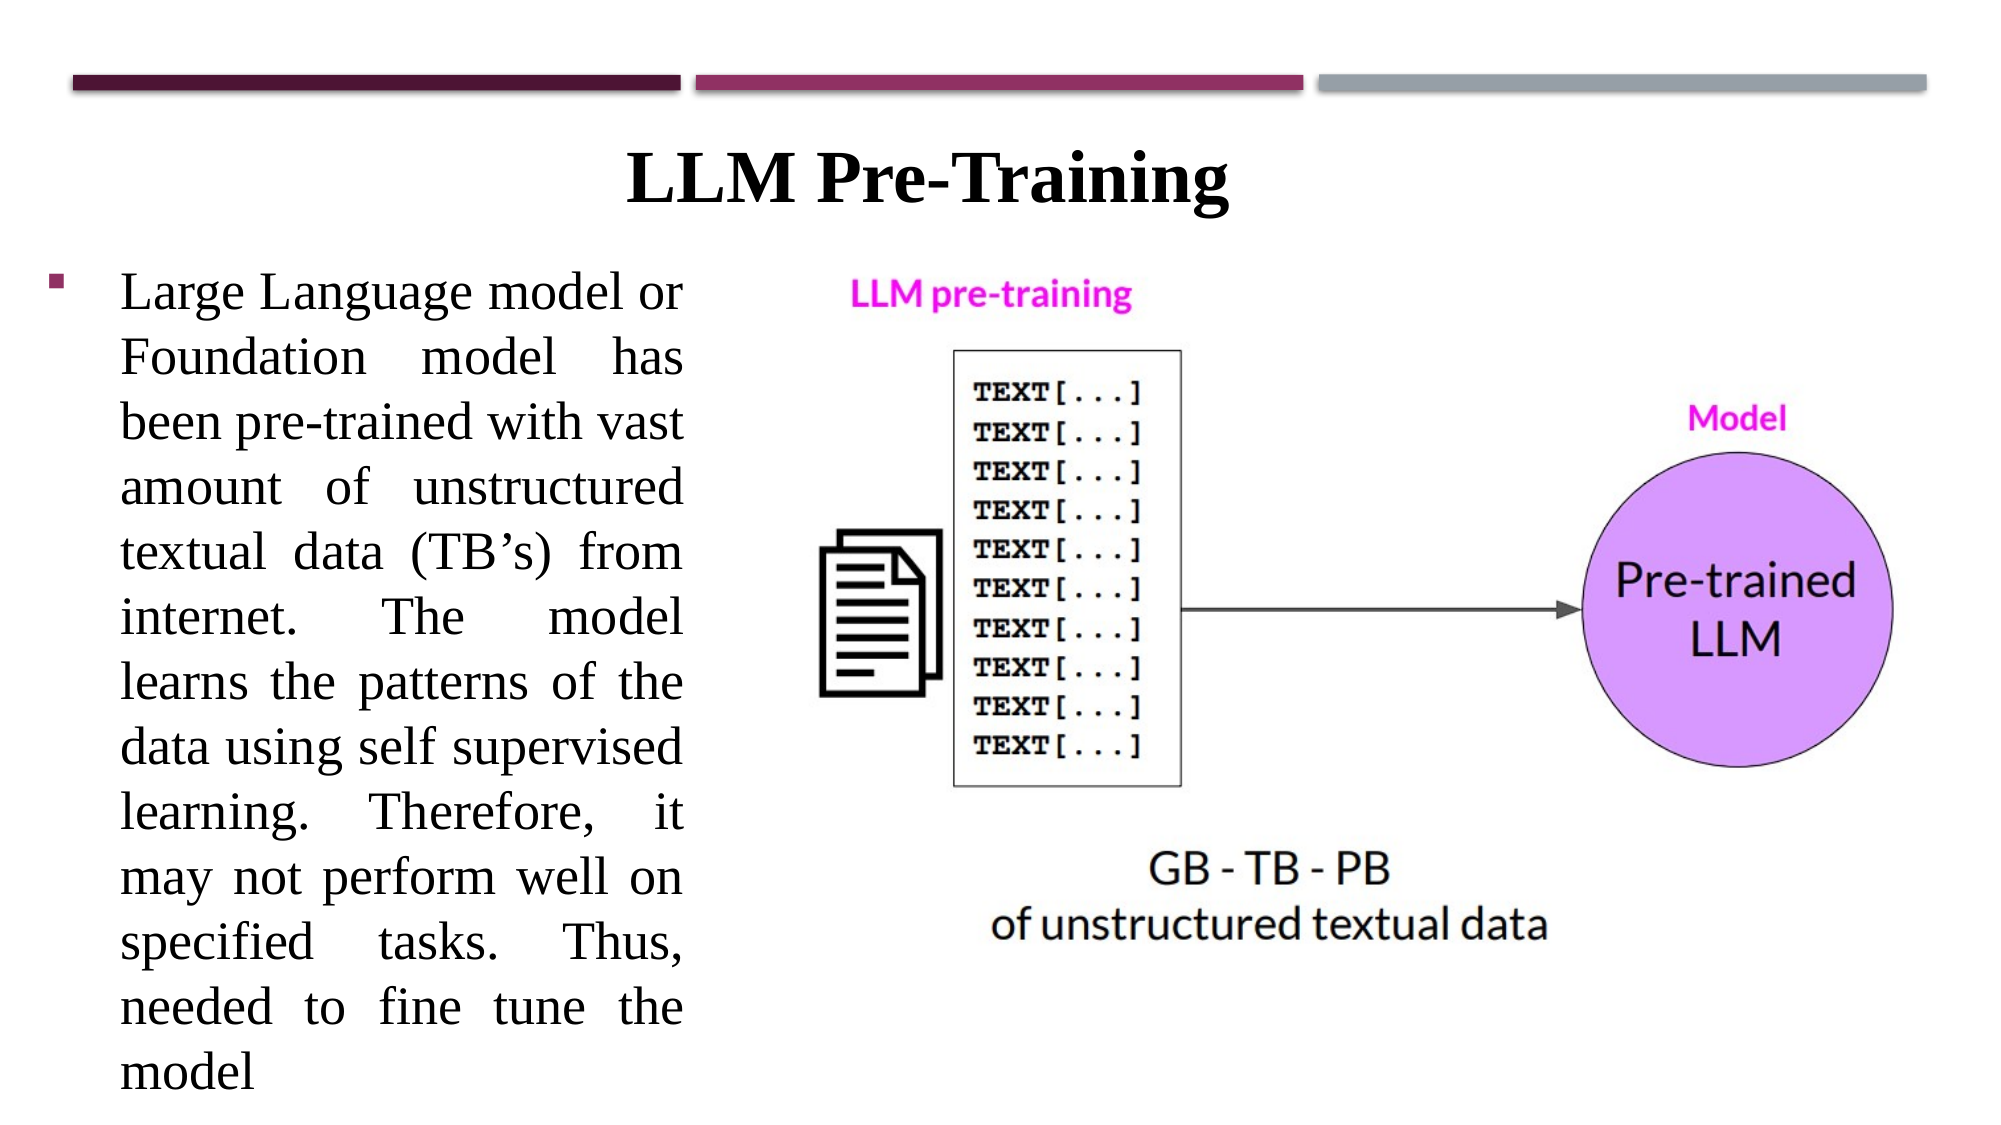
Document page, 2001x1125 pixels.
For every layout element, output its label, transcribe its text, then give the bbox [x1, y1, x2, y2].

list LLM Pre-Training [51, 110, 1805, 235]
picture [787, 256, 2000, 1016]
text_box Large Language model or Foundation model has been pre-trained with vast amount of unstructured textual data (TB’s) from internet. The model learns the patterns of the data using self supervised learning. Therefore, it may not perform well on specified tasks. Thus, needed to fine tune the model [30, 615, 700, 741]
